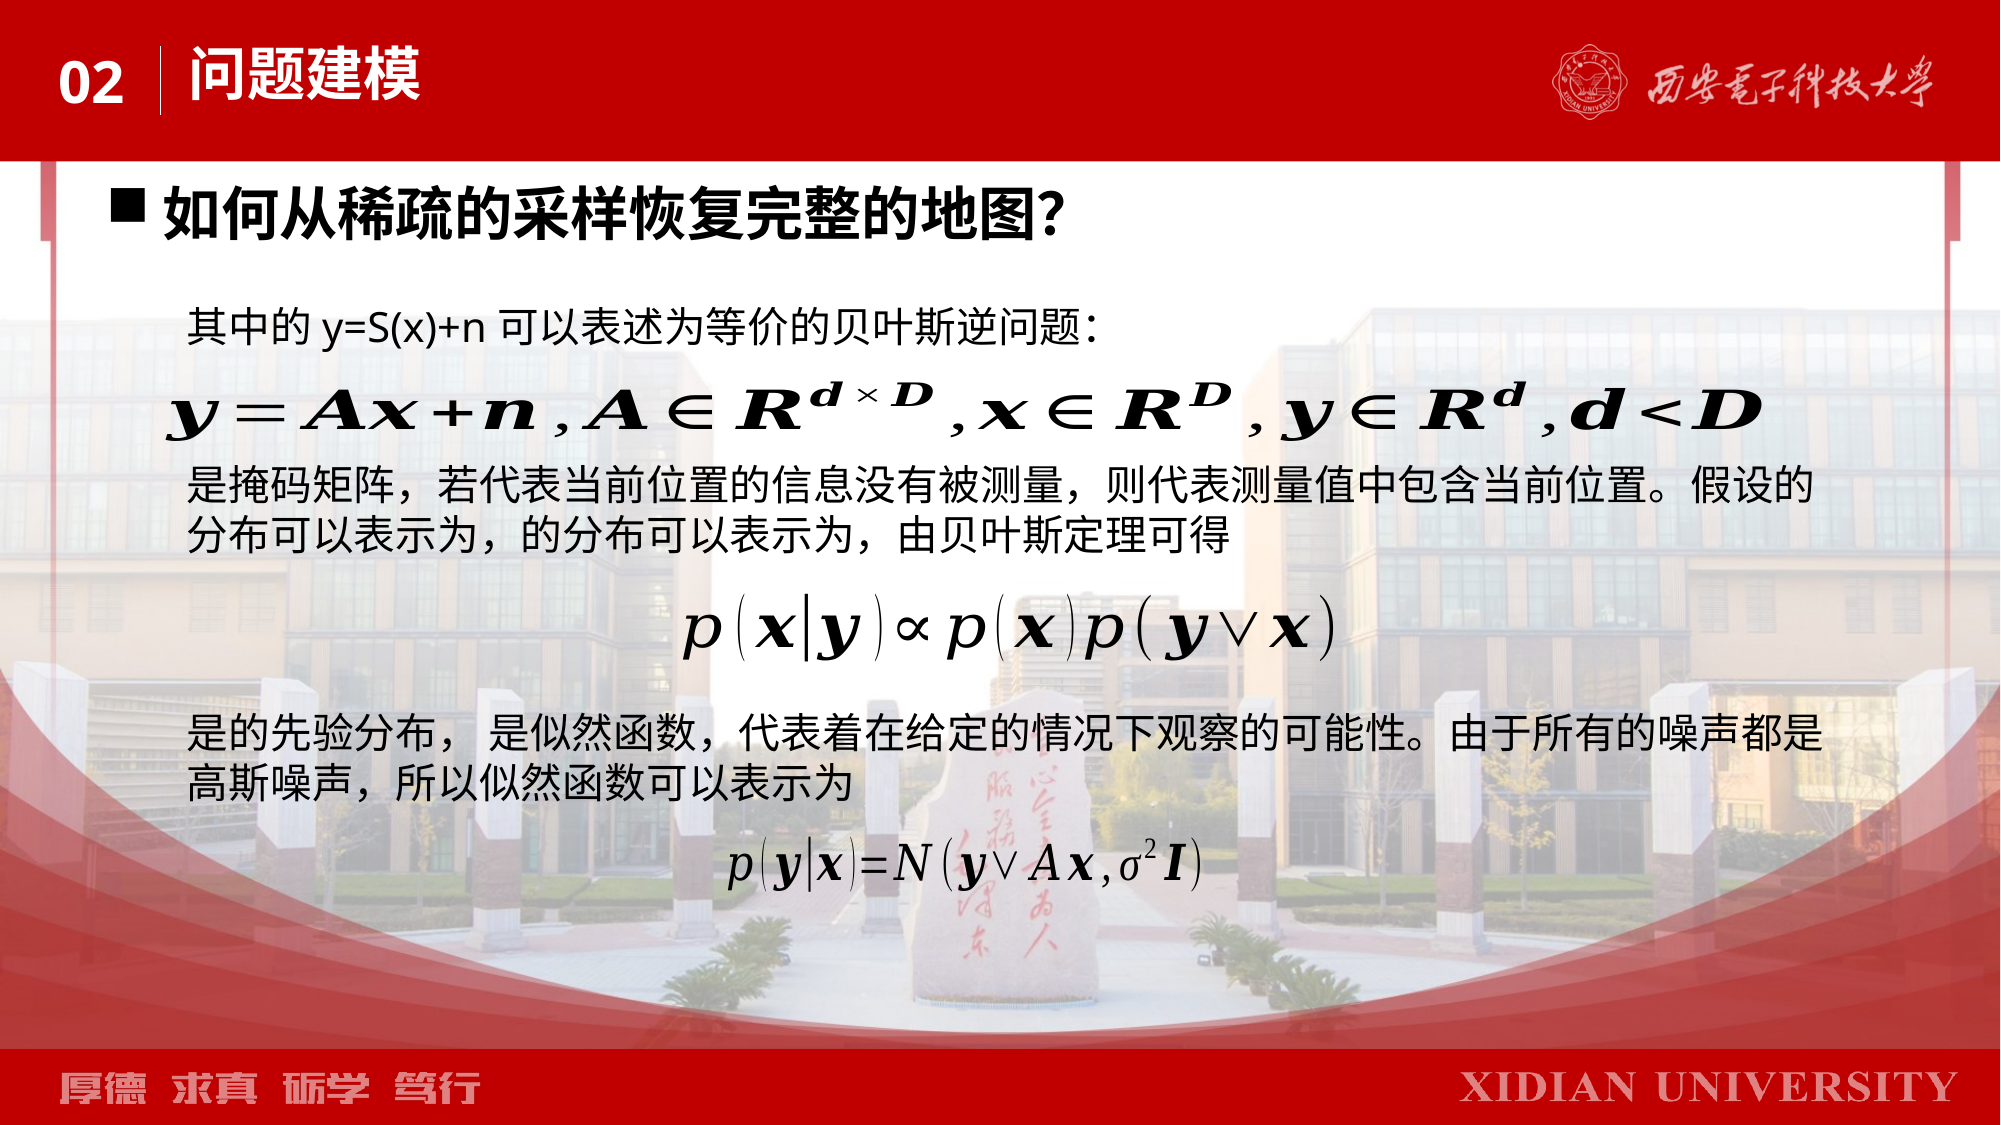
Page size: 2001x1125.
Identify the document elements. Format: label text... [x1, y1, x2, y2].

text_box 02 [43, 37, 140, 123]
picture [0, 0, 2001, 1125]
text_box 其中的y=S(x)+n可以表述为等价的贝叶斯逆问题： [172, 293, 1754, 359]
text_box [0, 0, 2000, 162]
text_box 问题建模 [174, 29, 437, 114]
picture [59, 1064, 483, 1117]
text_box [0, 1048, 2000, 1125]
picture [1459, 1071, 1958, 1102]
text_box 如何从稀疏的采样恢复完整的地图？ [91, 169, 1158, 255]
picture [1552, 44, 1933, 120]
